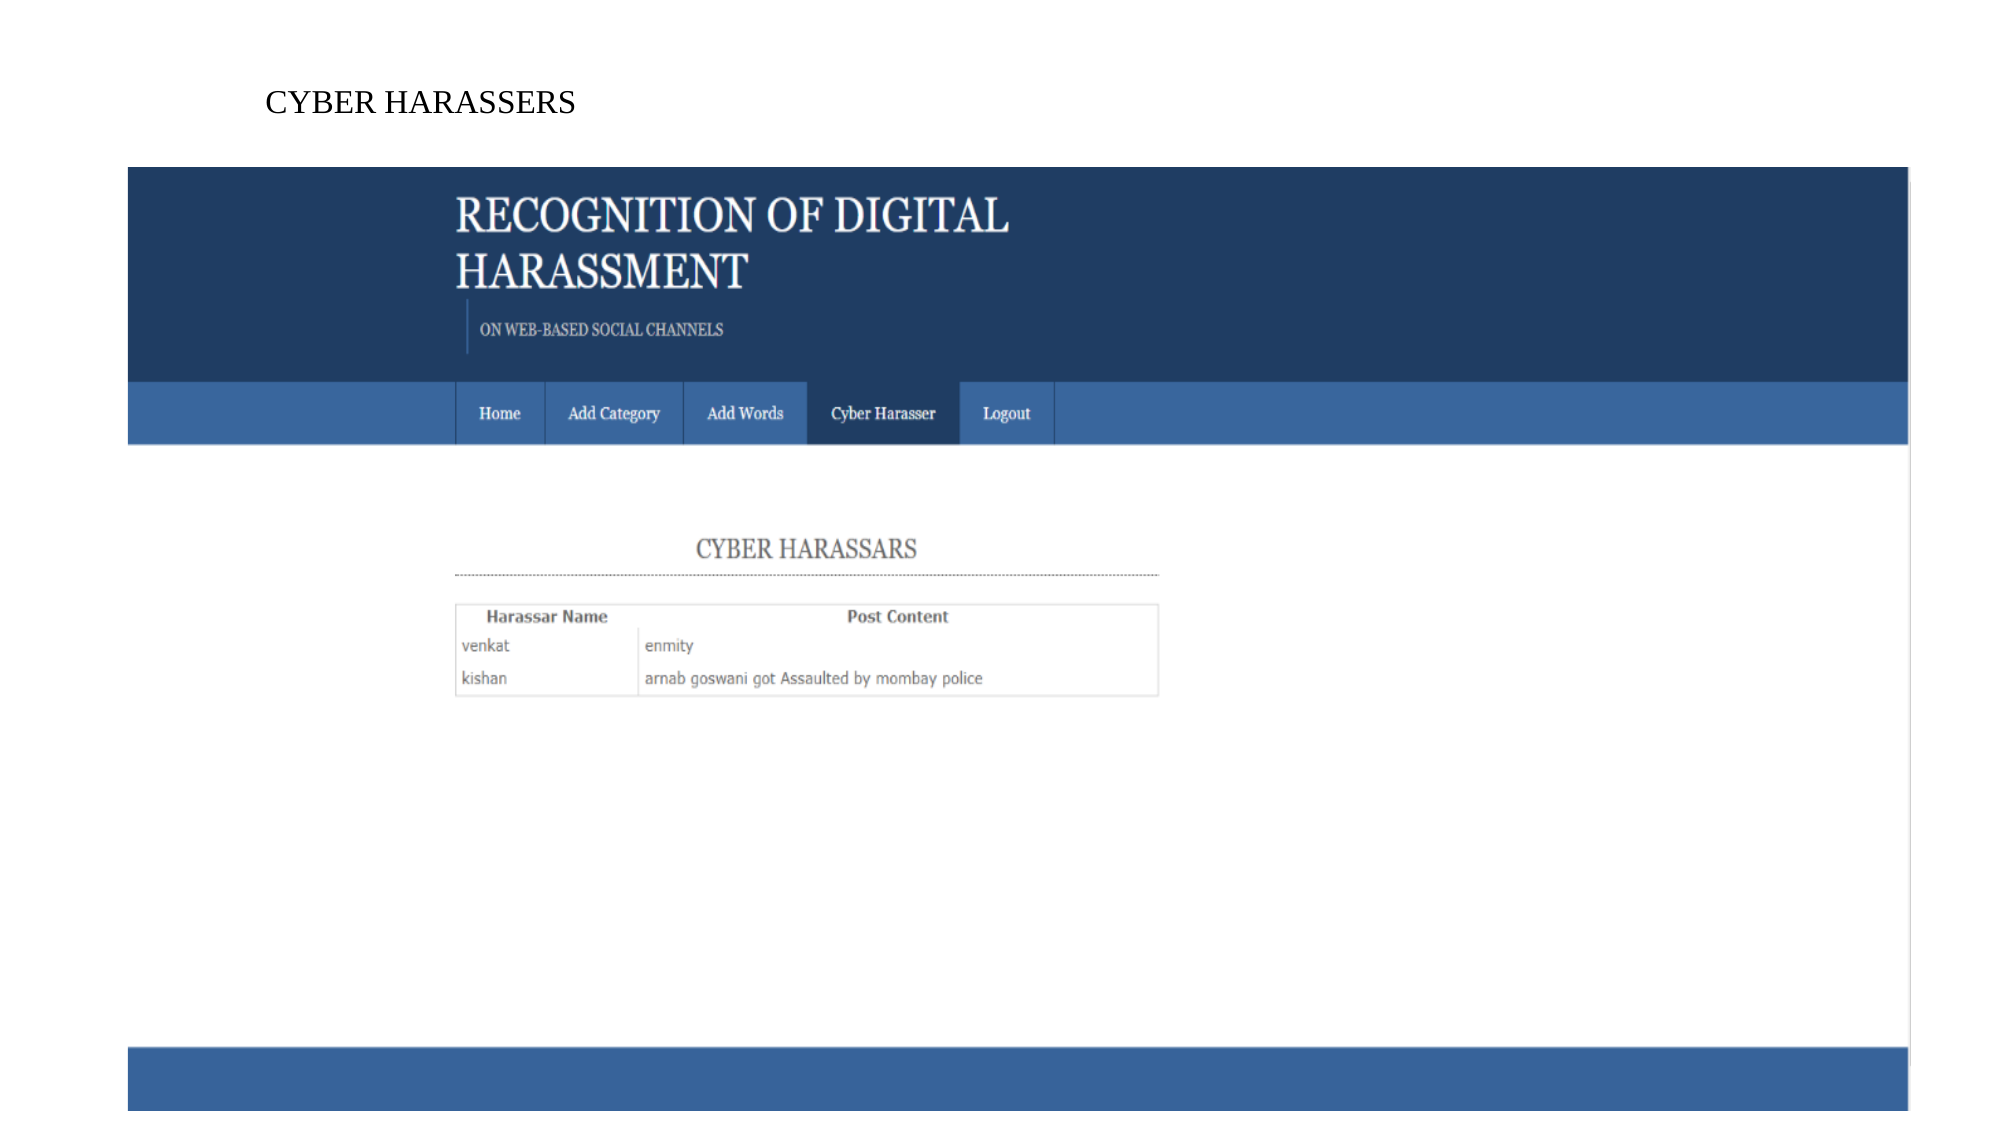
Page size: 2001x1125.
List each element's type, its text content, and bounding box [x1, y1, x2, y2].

text_box CYBER HARASSERS [250, 72, 640, 128]
picture [127, 167, 1911, 1111]
